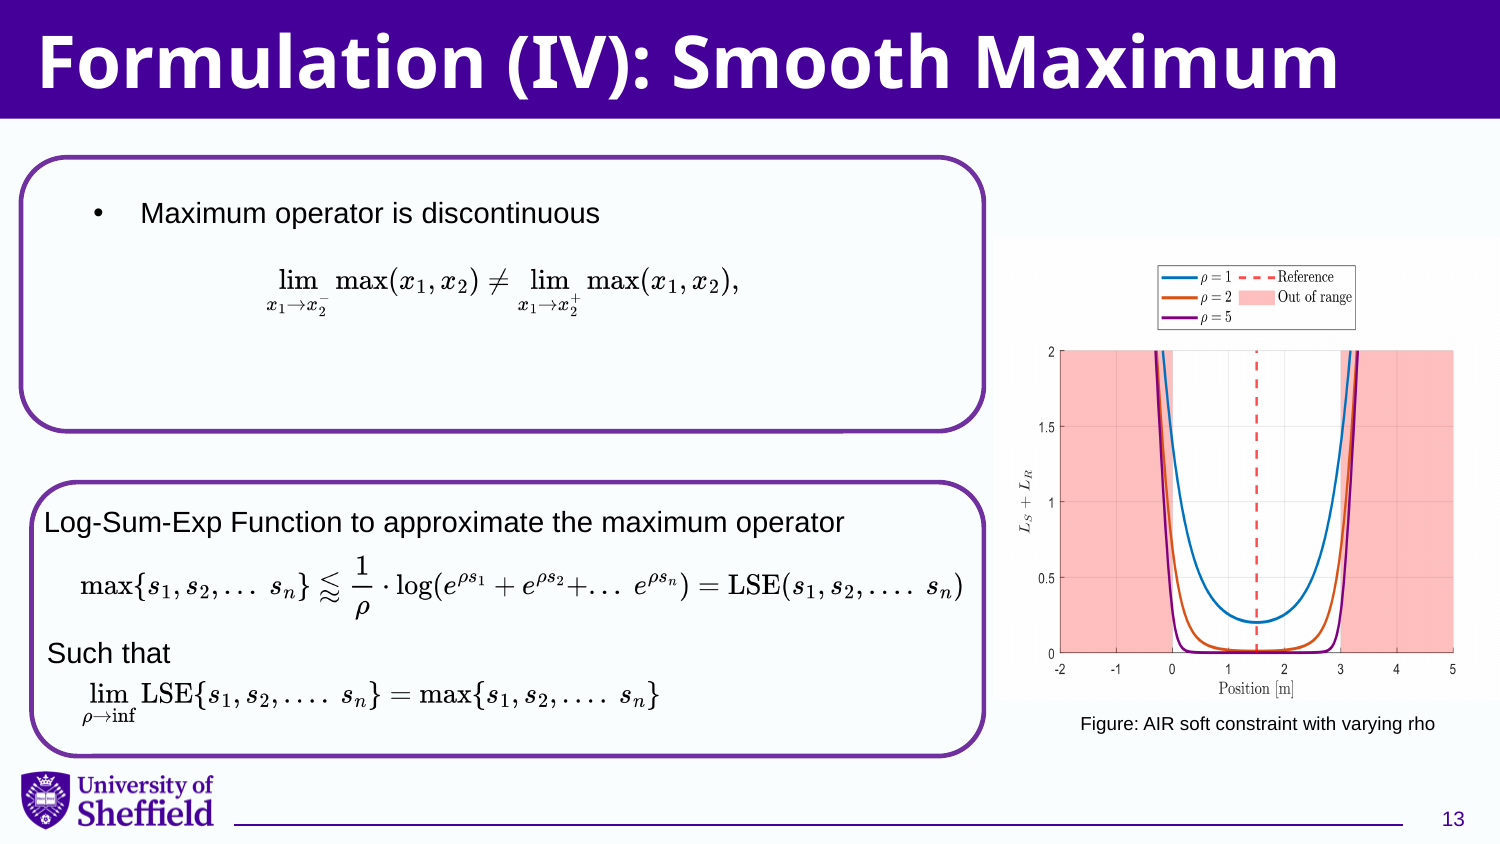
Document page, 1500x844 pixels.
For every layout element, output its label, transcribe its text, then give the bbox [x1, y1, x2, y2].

picture [80, 554, 964, 620]
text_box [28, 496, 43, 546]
slide_number 13 [1402, 786, 1480, 844]
text_box [20, 157, 984, 432]
text_box Maximum operator is discontinuous [78, 186, 633, 237]
picture [993, 237, 1500, 700]
text_box Figure: AIR soft constraint with varying rho [1065, 708, 1451, 742]
picture [80, 681, 663, 729]
picture [21, 771, 214, 830]
title Formulation (IV): Smooth Maximum [21, 12, 1366, 107]
text_box [31, 482, 984, 757]
picture [266, 267, 739, 320]
